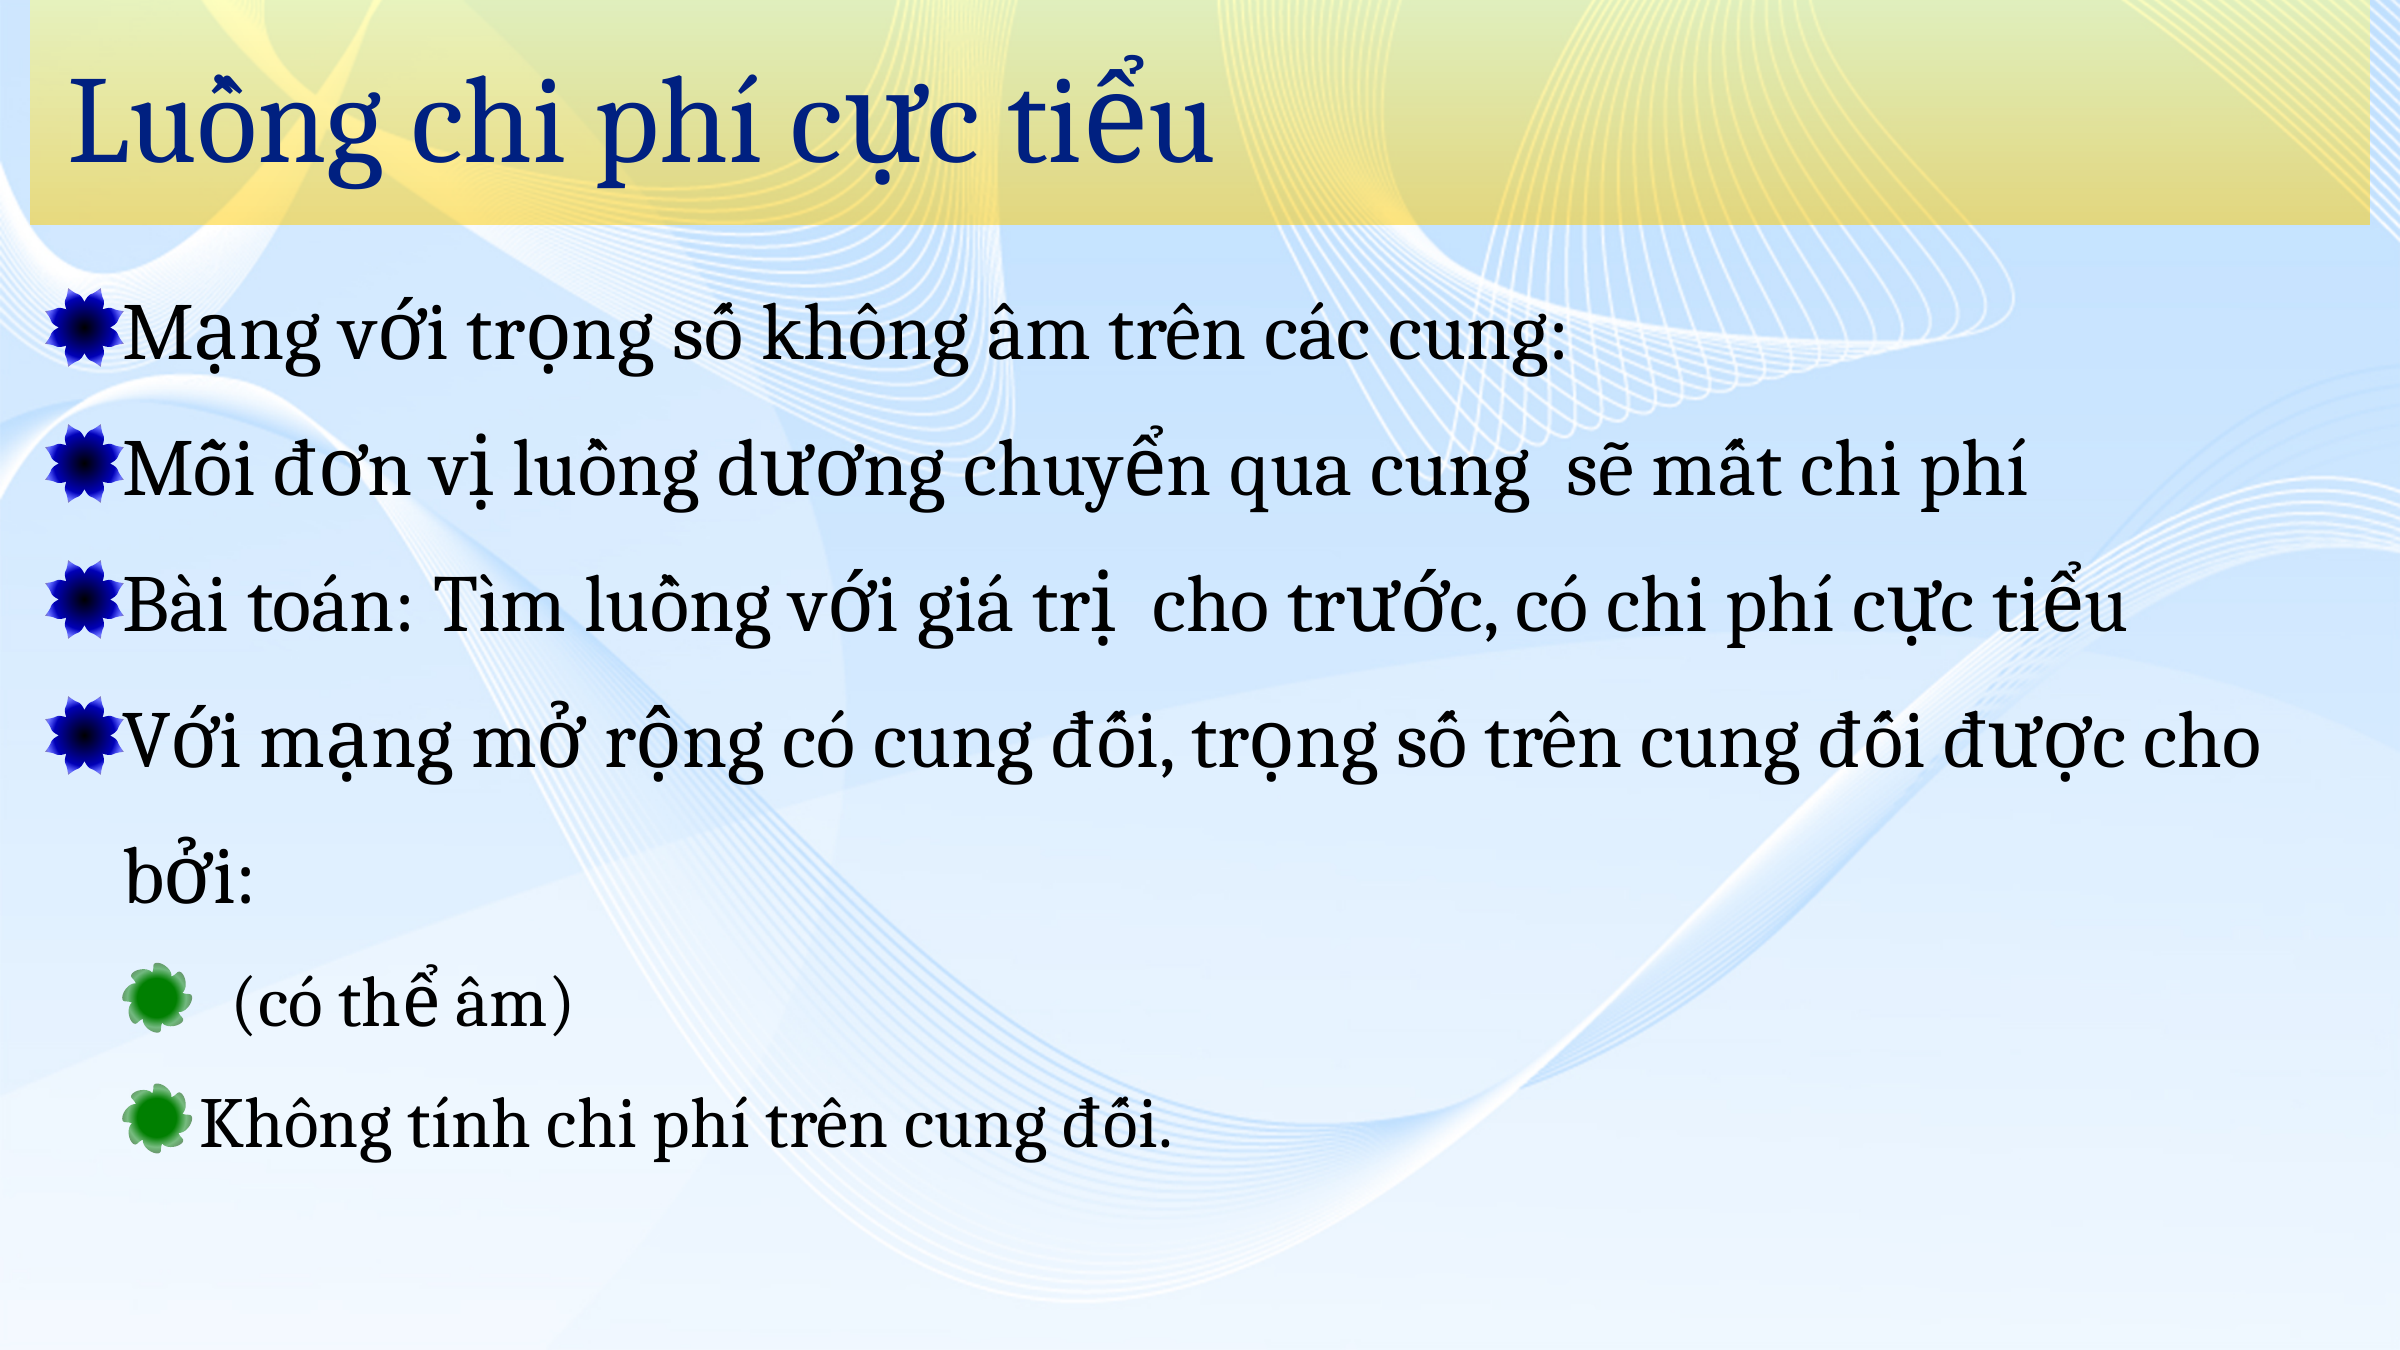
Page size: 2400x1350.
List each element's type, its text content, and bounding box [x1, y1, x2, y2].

picture [0, 0, 2400, 1350]
title Luồng chi phí cực tiểu [30, 0, 2370, 225]
